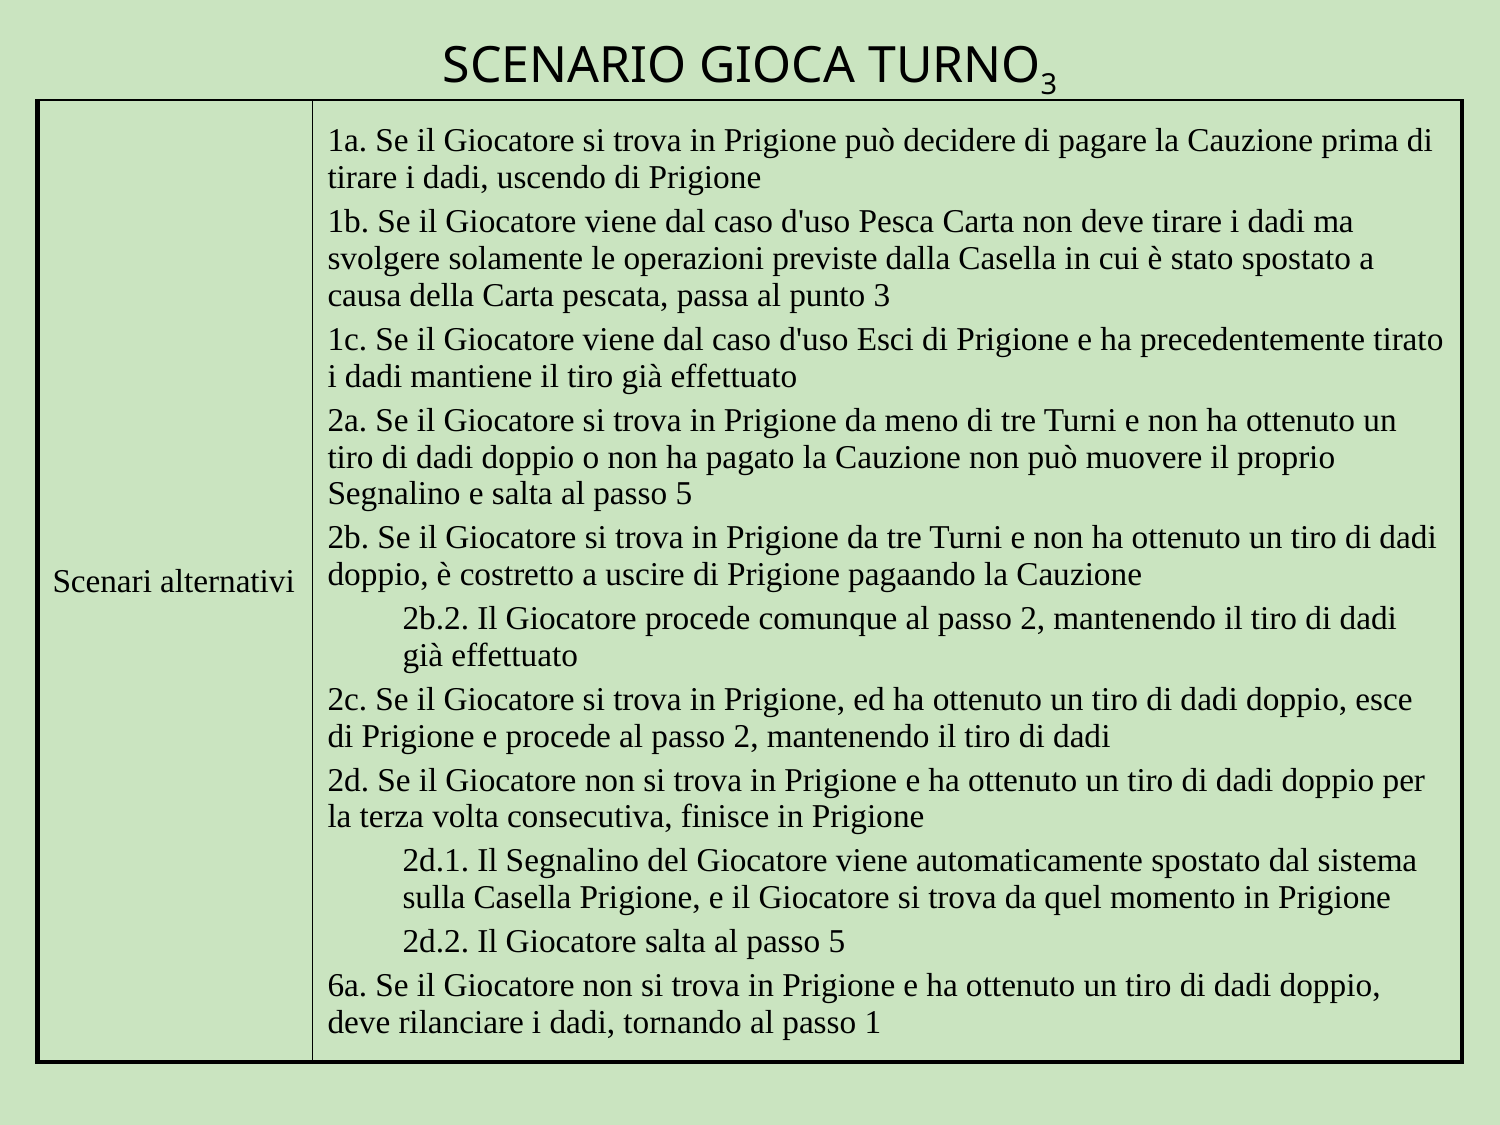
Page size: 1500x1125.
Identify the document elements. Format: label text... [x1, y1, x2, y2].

table_header Scenari alternativi [40, 101, 312, 1060]
table_header 1a. Se il Giocatore si trova in Prigione può decidere di pagare la Cauzione prima di tirare i dadi, uscendo di Prigione 1b. Se il Giocatore viene dal caso d'uso Pesca Carta non deve tirare i dadi ma svolgere solamente le operazioni previste dalla Casella in cui è stato spostato a causa della Carta pescata, passa al punto 3 1c. Se il Giocatore viene dal caso d'uso Esci di Prigione e ha precedentemente tirato i dadi mantiene il tiro già effettuato 2a. Se il Giocatore si trova in Prigione da meno di tre Turni e non ha ottenuto un tiro di dadi doppio o non ha pagato la Cauzione non può muovere il proprio Segnalino e salta al passo 5 2b. Se il Giocatore si trova in Prigione da tre Turni e non ha ottenuto un tiro di dadi doppio, è costretto a uscire di Prigione pagaando la Cauzione 2b.2. Il Giocatore procede comunque al passo 2, mantenendo il tiro di dadi già effettuato 2c. Se il Giocatore si trova in Prigione, ed ha ottenuto un tiro di dadi doppio, esce di Prigione e procede al passo 2, mantenendo il tiro di dadi 2d. Se il Giocatore non si trova in Prigione e ha ottenuto un tiro di dadi doppio per la terza volta consecutiva, finisce in Prigione 2d.1. Il Segnalino del Giocatore viene automaticamente spostato dal sistema sulla Casella Prigione, e il Giocatore si trova da quel momento in Prigione 2d.2. Il Giocatore salta al passo 5 6a. Se il Giocatore non si trova in Prigione e ha ottenuto un tiro di dadi doppio, deve rilanciare i dadi, tornando al passo 1 [313, 101, 1460, 1060]
text_box SCENARIO GIOCA TURNO3 [0, 24, 1500, 88]
